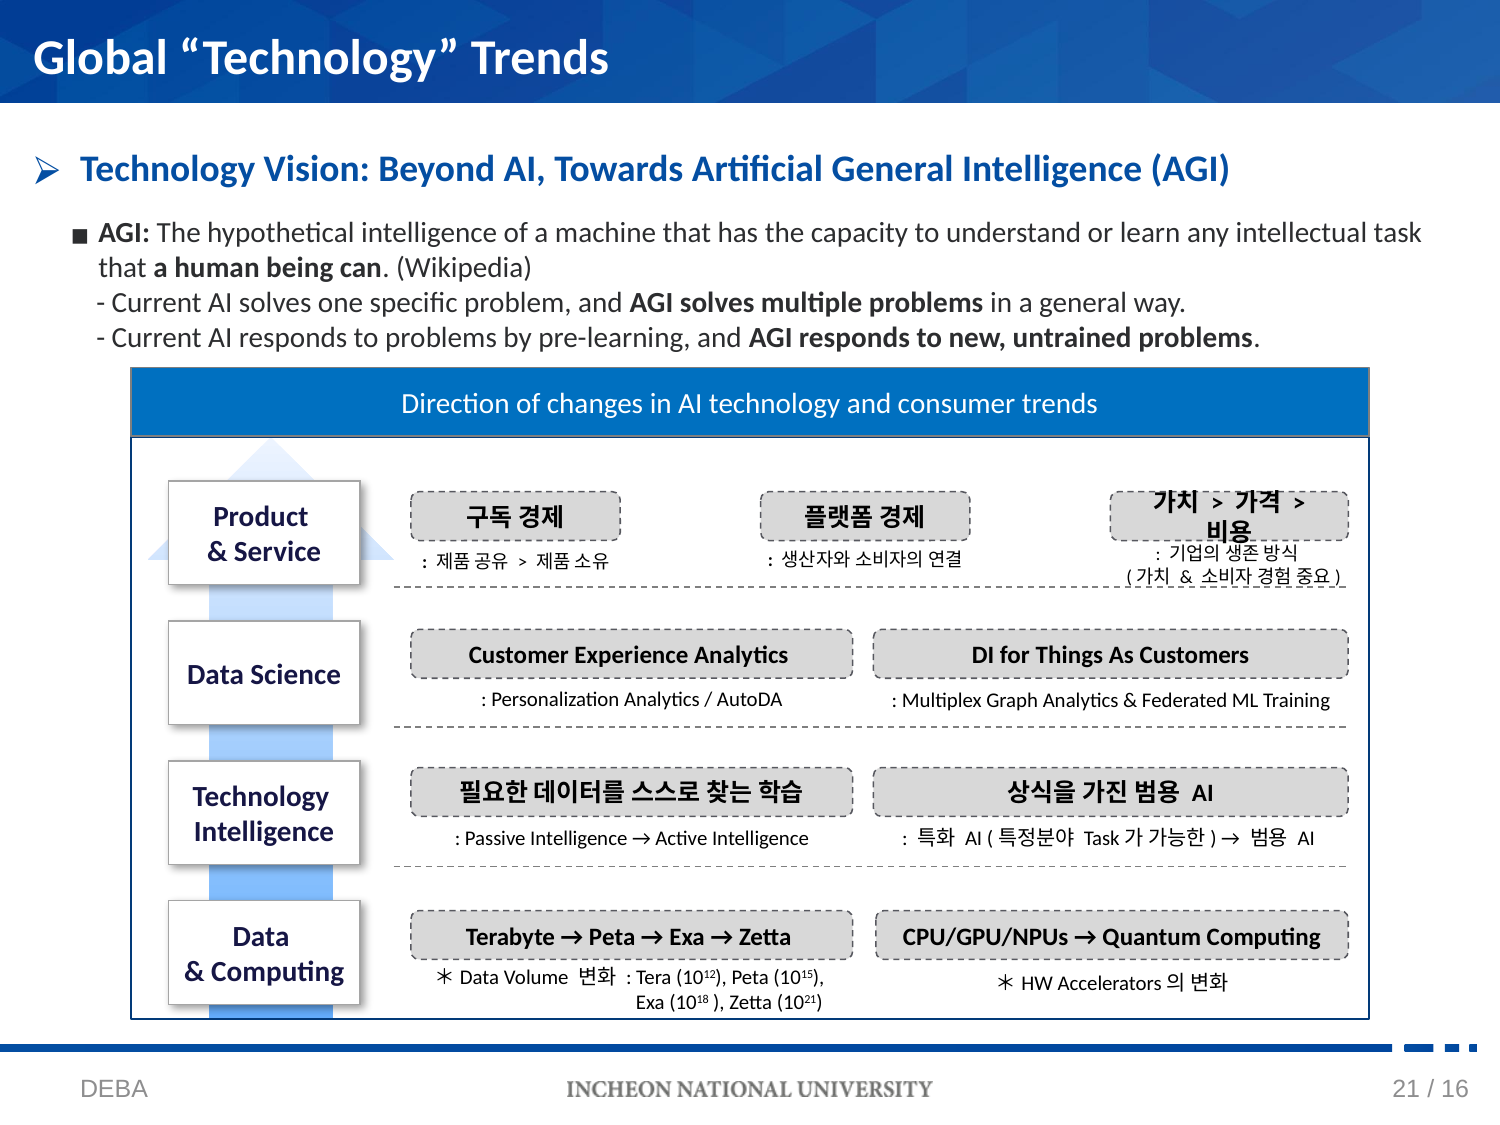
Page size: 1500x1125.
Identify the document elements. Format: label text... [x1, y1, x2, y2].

text_box Data & Computing [168, 900, 360, 1005]
text_box Product & Service [168, 480, 360, 585]
text_box : Passive Intelligence → Active Intelligence [410, 816, 853, 857]
picture [0, 0, 1500, 103]
text_box ＊HW Accelerators의 변화 [875, 962, 1349, 1003]
text_box Terabyte → Peta → Exa → Zetta [410, 910, 853, 956]
text_box 가치 > 가격 > 비용 [1110, 491, 1349, 534]
picture [567, 1081, 933, 1097]
text_box 필요한 데이터를 스스로 찾는 학습 [410, 767, 853, 816]
text_box CPU/GPU/NPUs → Quantum Computing [875, 910, 1349, 960]
text_box [130, 437, 1369, 1020]
text_box Global “Technology” Trends [18, 16, 1482, 93]
text_box 상식을 가진 범용 AI [873, 767, 1349, 816]
text_box : 제품 공유 > 제품 소유 [410, 542, 621, 580]
text_box : 기업의 생존 방식 (가치 & 소비자 경험 중요) [1110, 534, 1349, 586]
text_box Direction of changes in AI technology and consumer trends [130, 367, 1370, 437]
text_box Data Science [168, 620, 360, 725]
text_box AGI: The hypothetical intelligence of a machine that has the capacity to understand or learn any intellectual task that a human being can. (Wikipedia) - Current AI solves one specific problem, and AGI solves multiple problems in a general way. - Current AI responds to problems by pre-learning, and AGI responds to new, untrained problems. [55, 205, 1453, 407]
text_box Customer Experience Analytics [410, 629, 853, 678]
text_box : 특화 AI (특정분야 Task가 가능한) → 범용 AI [873, 816, 1349, 857]
text_box : 생산자와 소비자의 연결 [760, 540, 970, 578]
slide_number 20 / 16 [1371, 1057, 1490, 1118]
text_box : Personalization Analytics / AutoDA [410, 678, 853, 719]
text_box 플랫폼 경제 [760, 491, 970, 540]
text_box DI for Things As Customers [873, 629, 1349, 679]
text_box Technology Vision: Beyond AI, Towards Artificial General Intelligence (AGI) [18, 136, 1482, 202]
text_box ＊Data Volume 변화 : Tera (1012), Peta (1015), Exa (1018 ), Zetta (1021) [410, 956, 853, 1021]
text_box Technology Intelligence [168, 760, 360, 865]
text_box 구독 경제 [410, 491, 621, 541]
text_box : Multiplex Graph Analytics & Federated ML Training [873, 679, 1349, 720]
